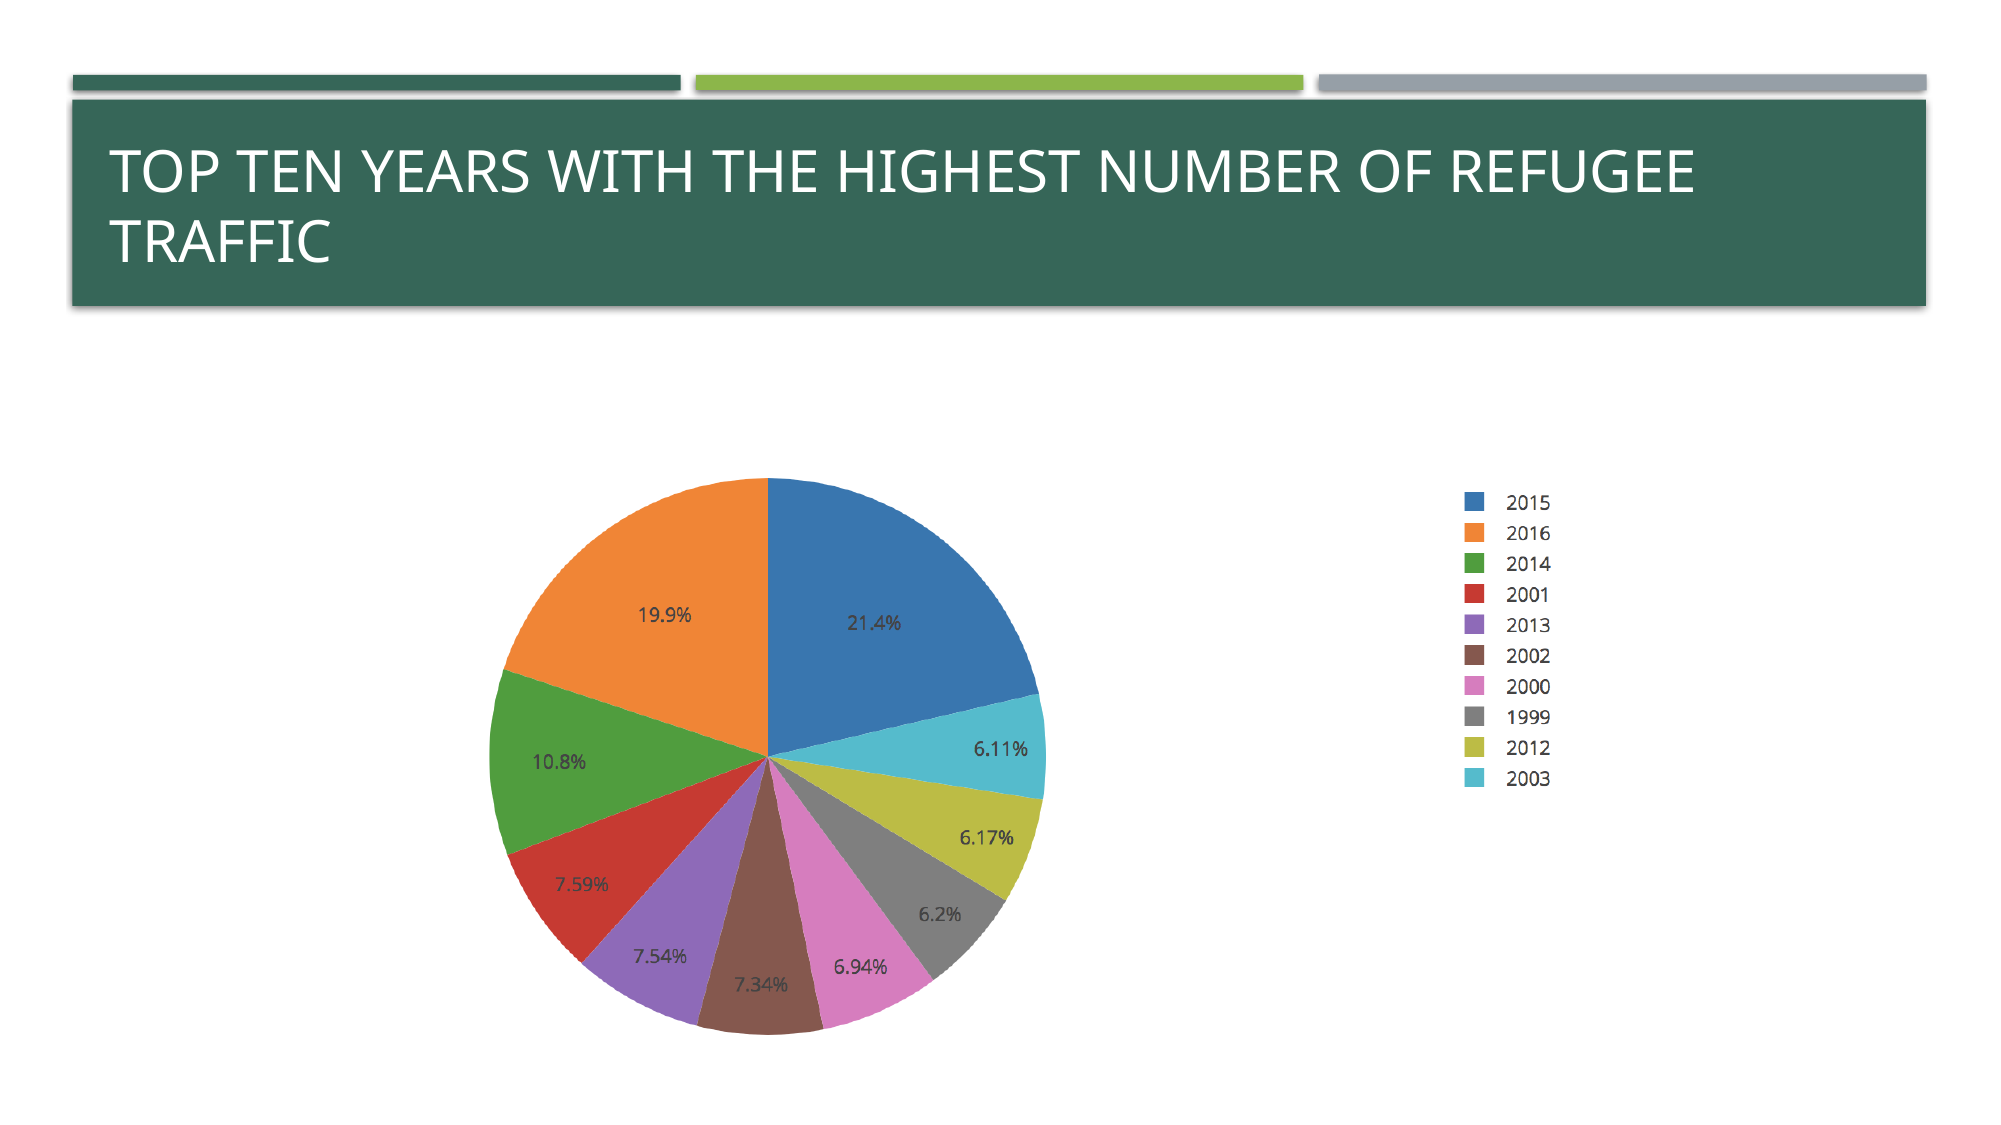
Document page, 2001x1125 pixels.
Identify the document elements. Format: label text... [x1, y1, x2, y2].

picture [439, 359, 1641, 1104]
title Top Ten years with the highest Number of refugee Traffic [94, 119, 1904, 282]
